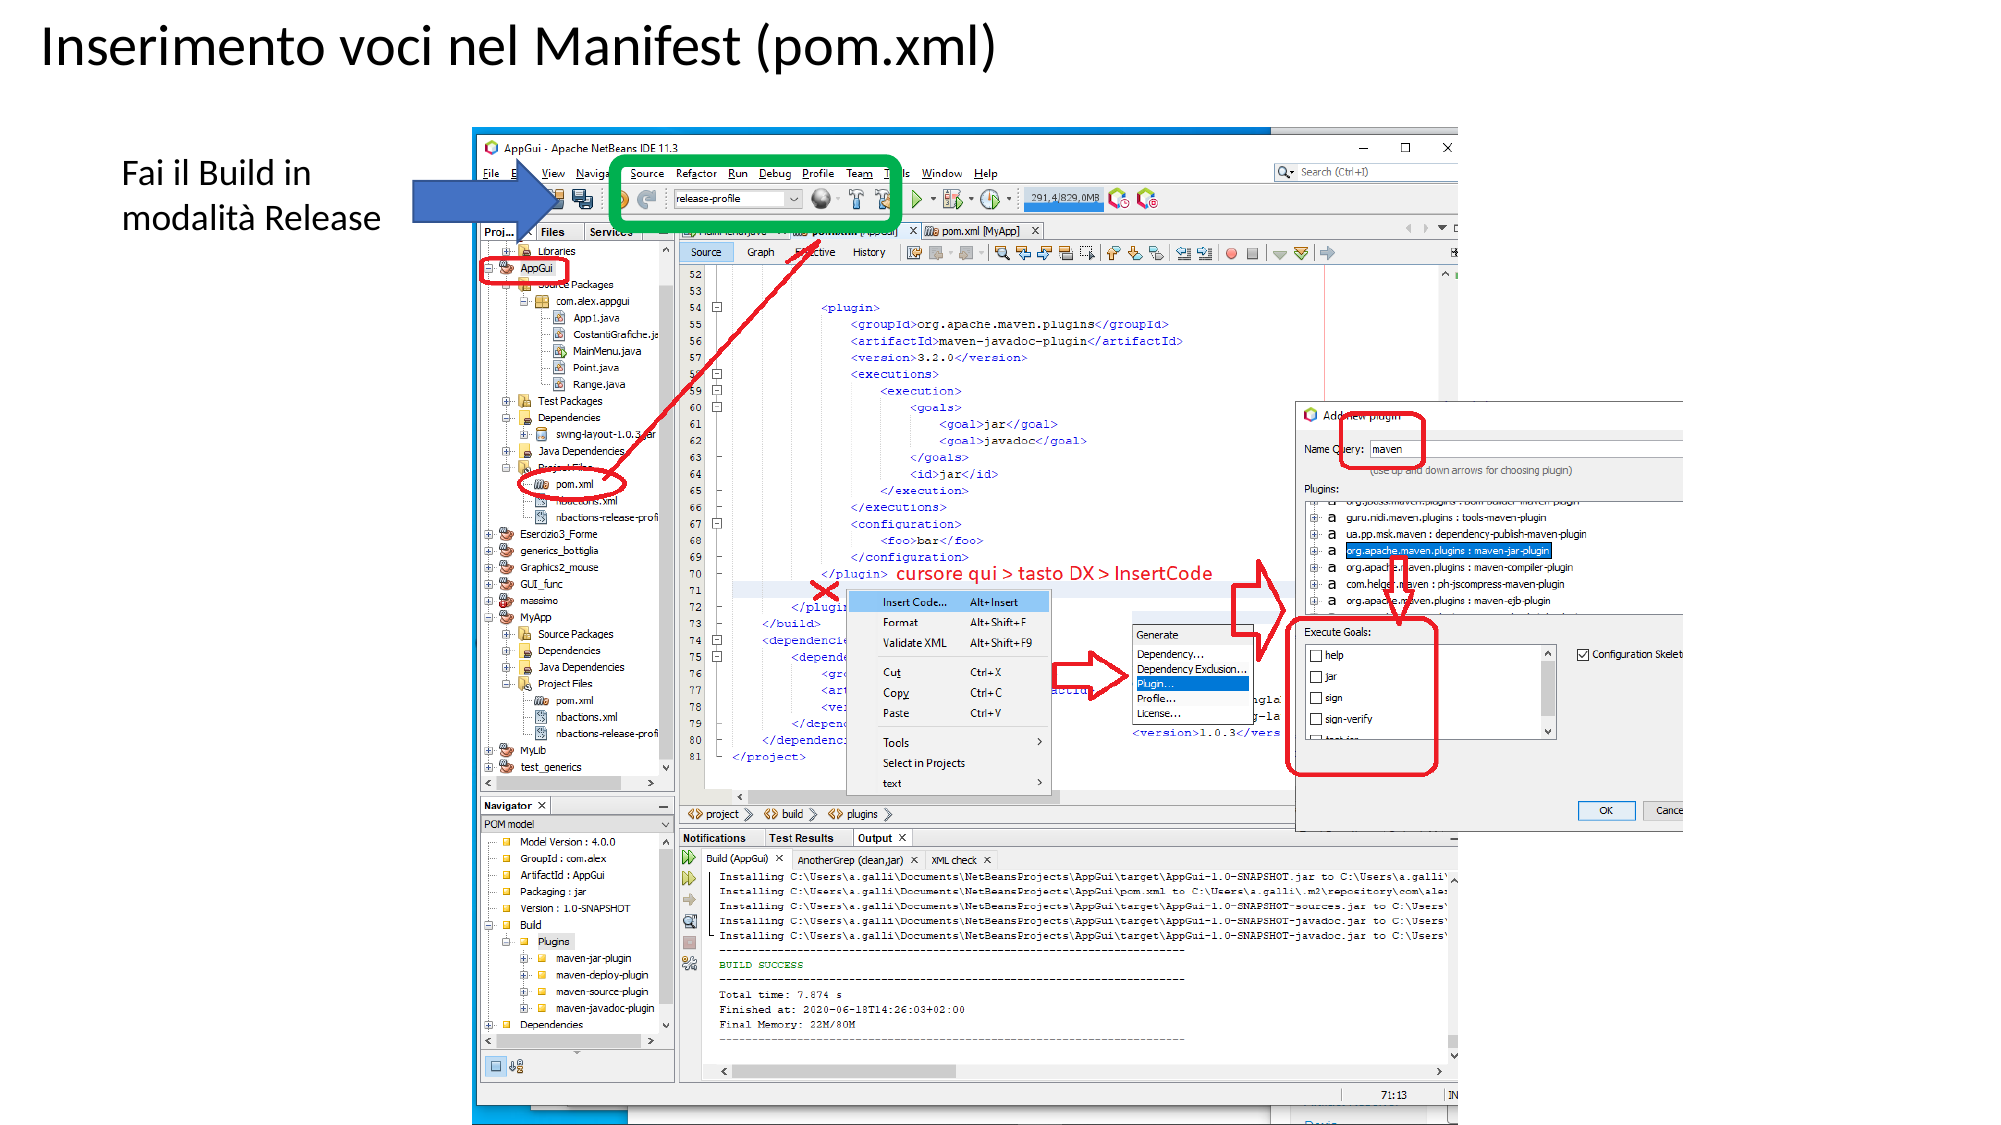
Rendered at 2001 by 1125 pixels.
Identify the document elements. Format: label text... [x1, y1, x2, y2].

text_box Fai il Build in modalità Release [106, 140, 413, 246]
text_box Inserimento voci nel Manifest (pom.xml) [26, 0, 1262, 85]
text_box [413, 127, 1683, 1125]
